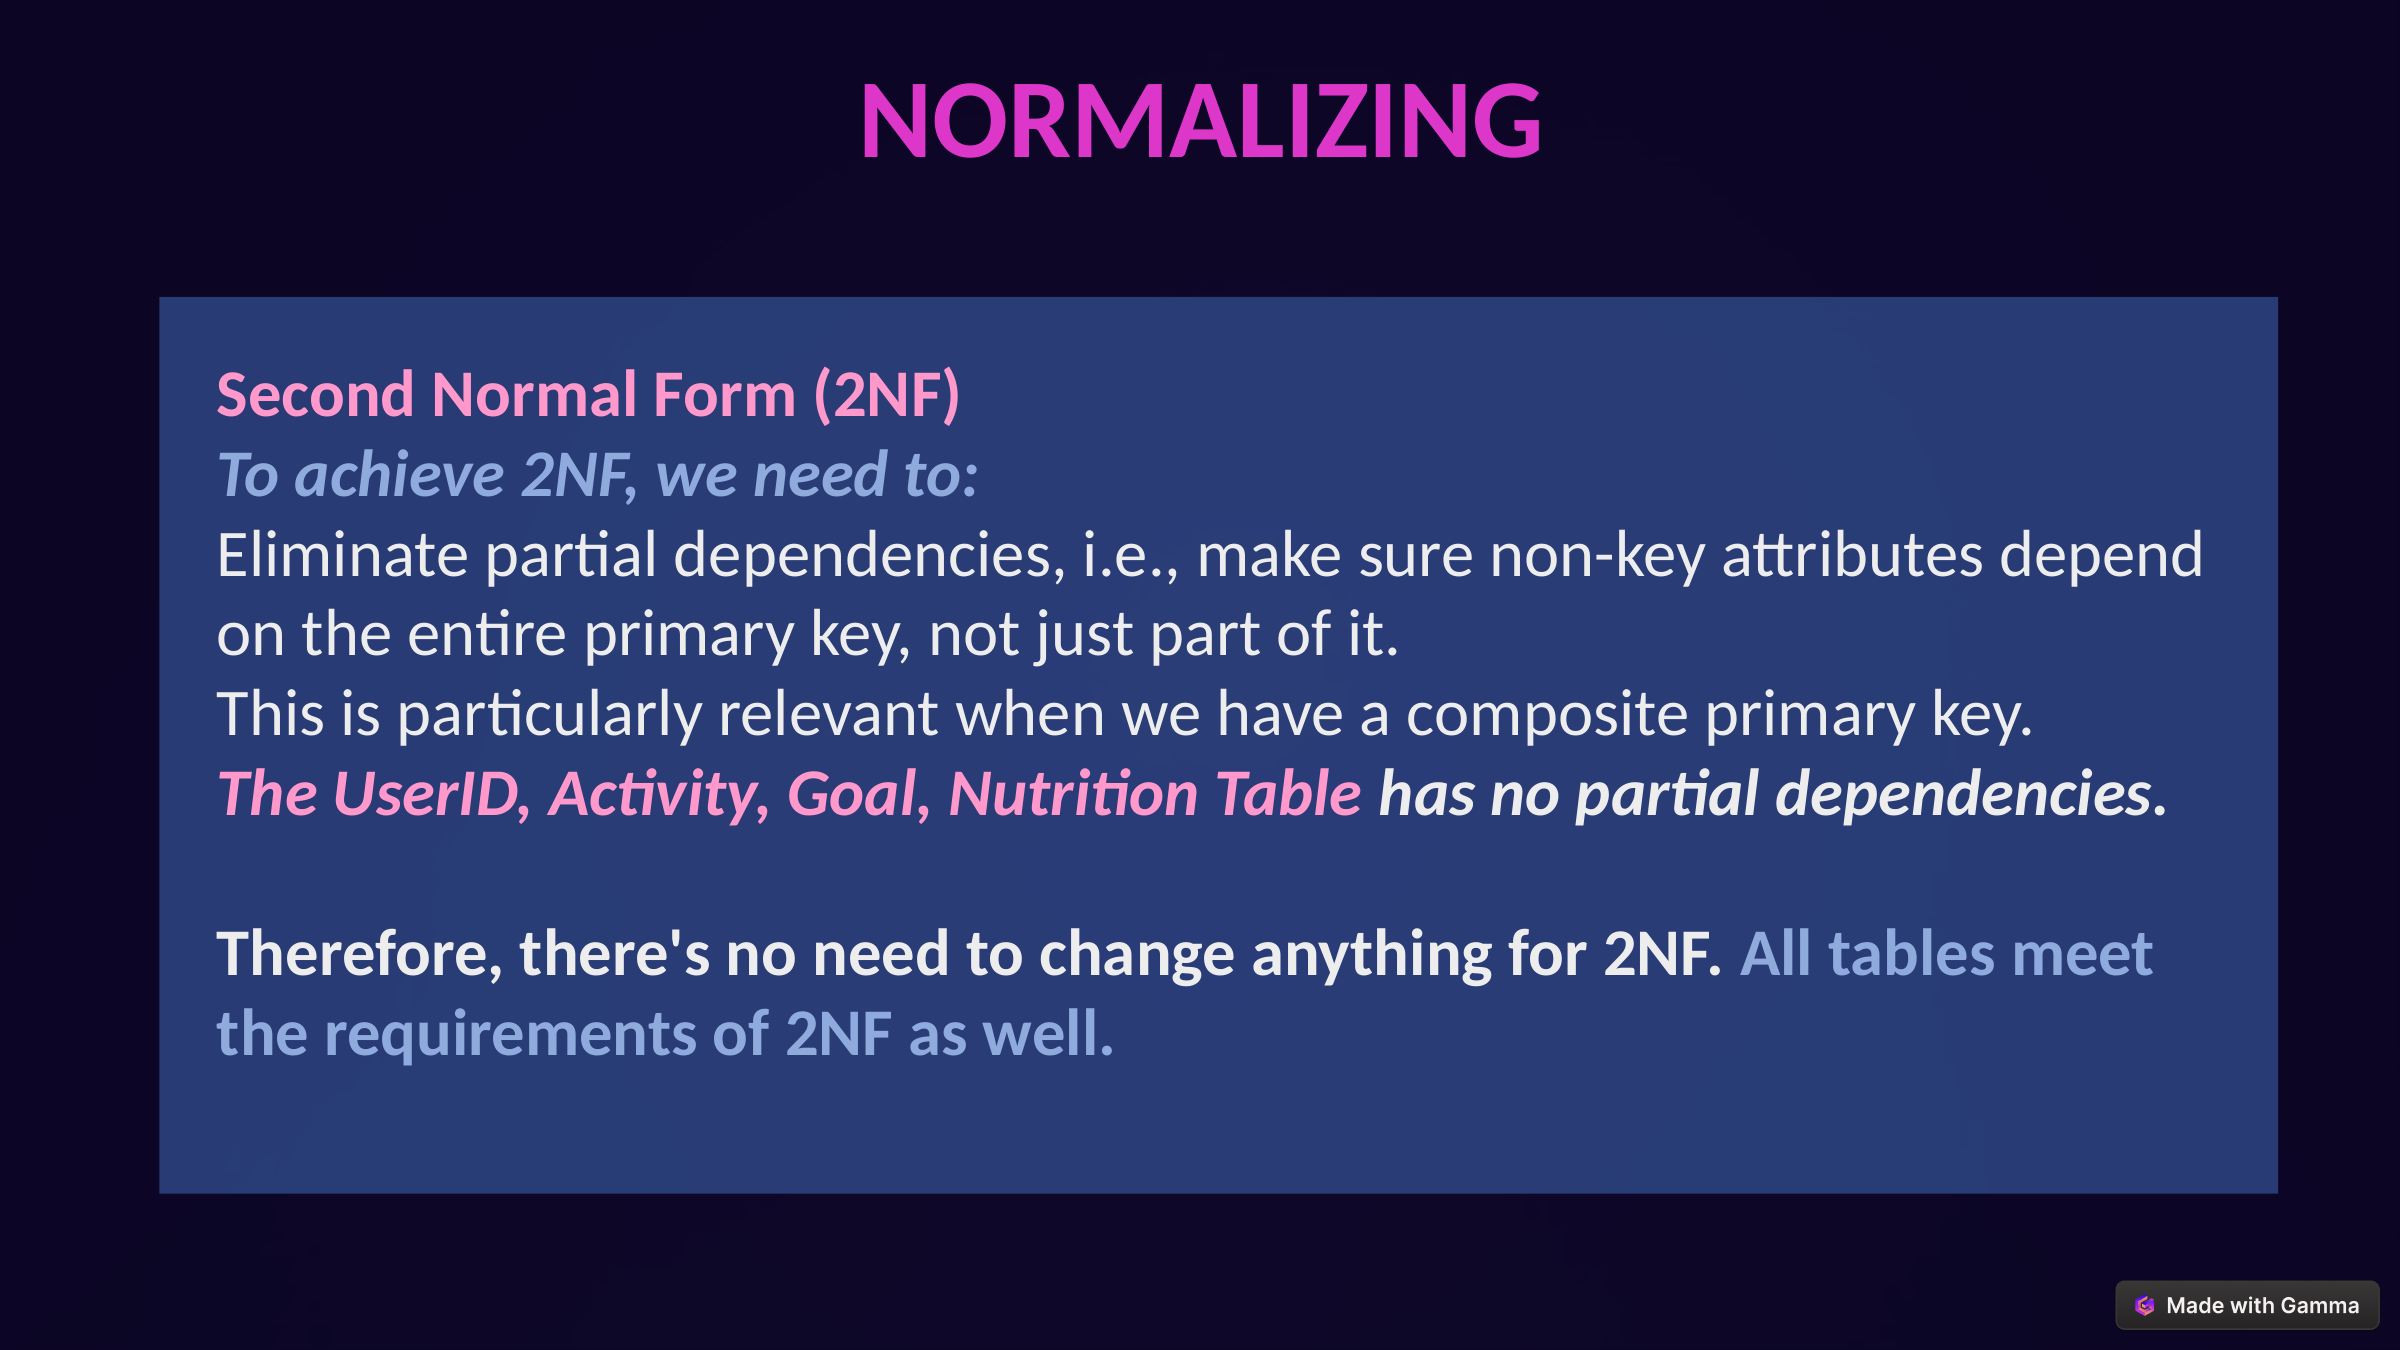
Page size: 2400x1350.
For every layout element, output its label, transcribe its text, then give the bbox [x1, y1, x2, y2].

text_box [534, 103, 1219, 210]
text_box Second Normal Form (2NF) To achieve 2NF, we need to: Eliminate partial dependencies, i.e., make sure non-key attributes depend on the entire primary key, not just part of it. This is particularly relevant when we have a composite primary key. The UserID, Activity, Goal, Nutrition Table has no partial dependencies. Therefore, there's no need to change anything for 2NF. All tables meet the requirements of 2NF as well. [209, 341, 2228, 1350]
text_box NORMALIZING [837, 37, 1566, 188]
picture [2228, 1271, 2389, 1339]
text_box [159, 296, 2279, 1194]
